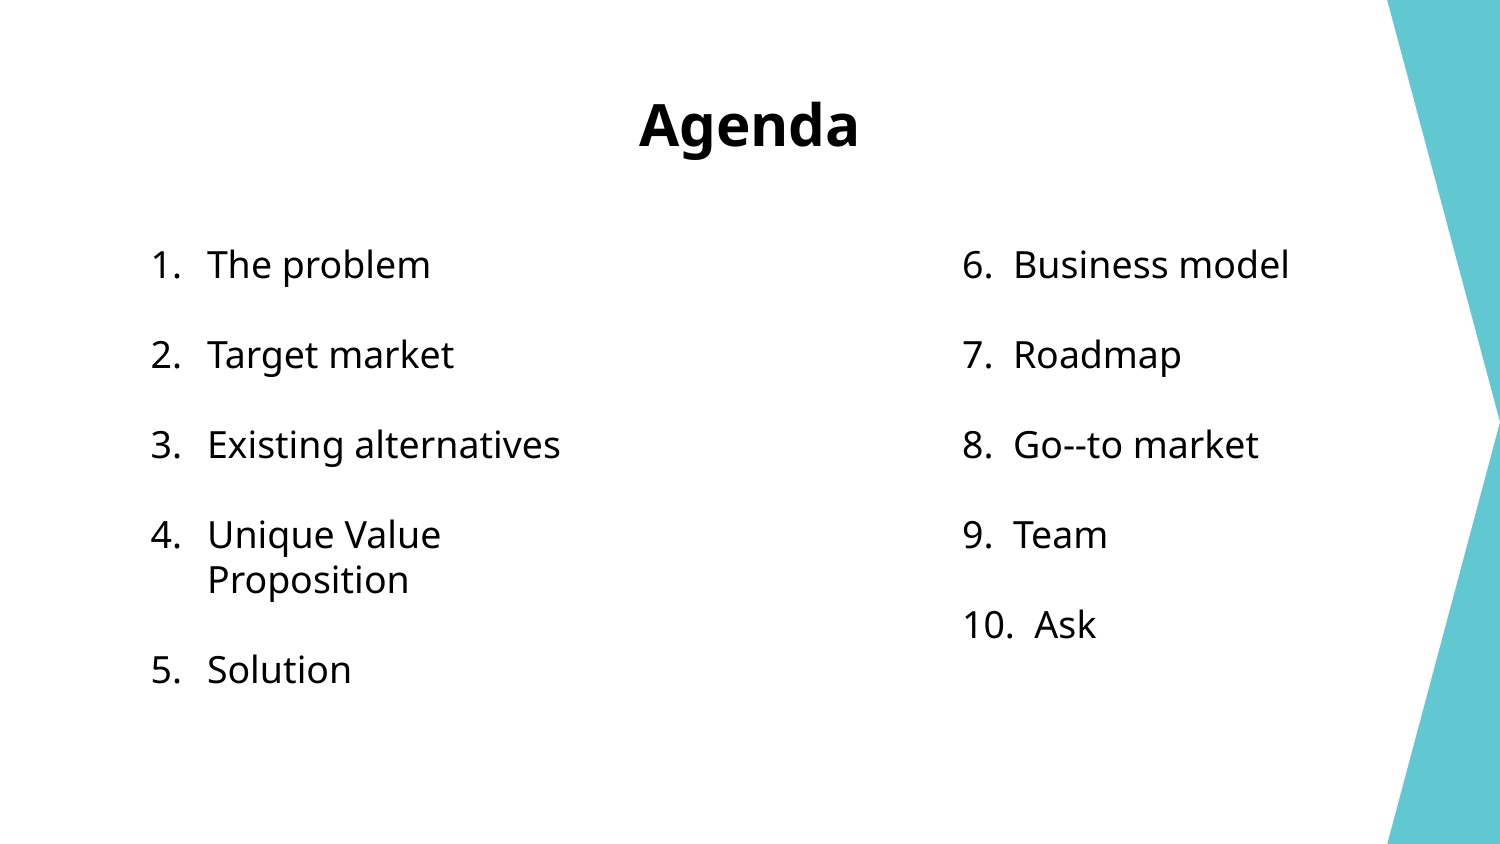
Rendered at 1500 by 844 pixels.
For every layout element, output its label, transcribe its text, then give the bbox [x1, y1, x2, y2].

text_box [611, 163, 1500, 240]
text_box The problem Target market Existing alternatives Unique Value Proposition Solution [116, 226, 666, 814]
text_box 6. Business model 7. Roadmap 8. Go--to market 9. Team 10. Ask [947, 240, 1332, 645]
title Agenda [116, 73, 1383, 168]
